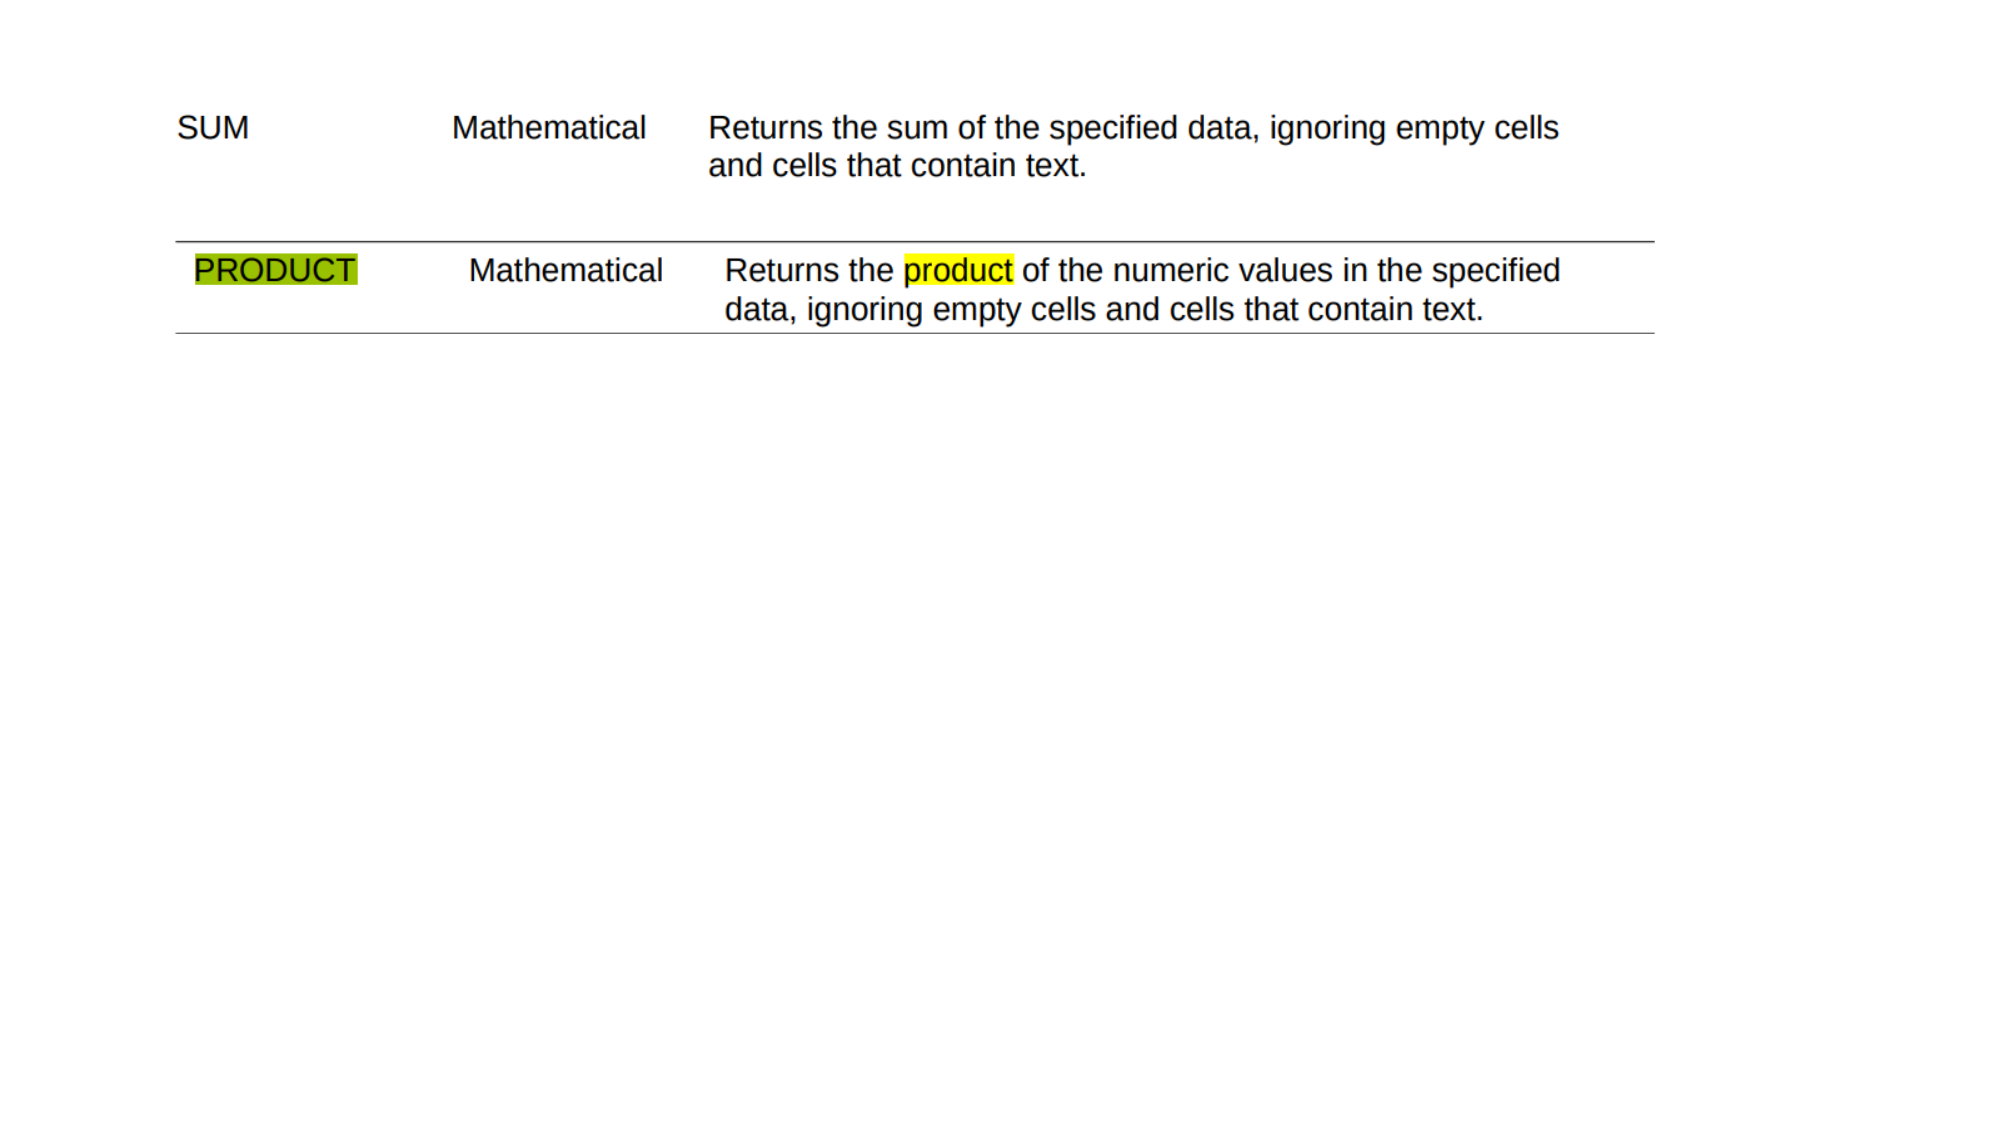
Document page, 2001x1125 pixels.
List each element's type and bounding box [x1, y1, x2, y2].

picture [169, 236, 1685, 334]
picture [169, 106, 1647, 190]
